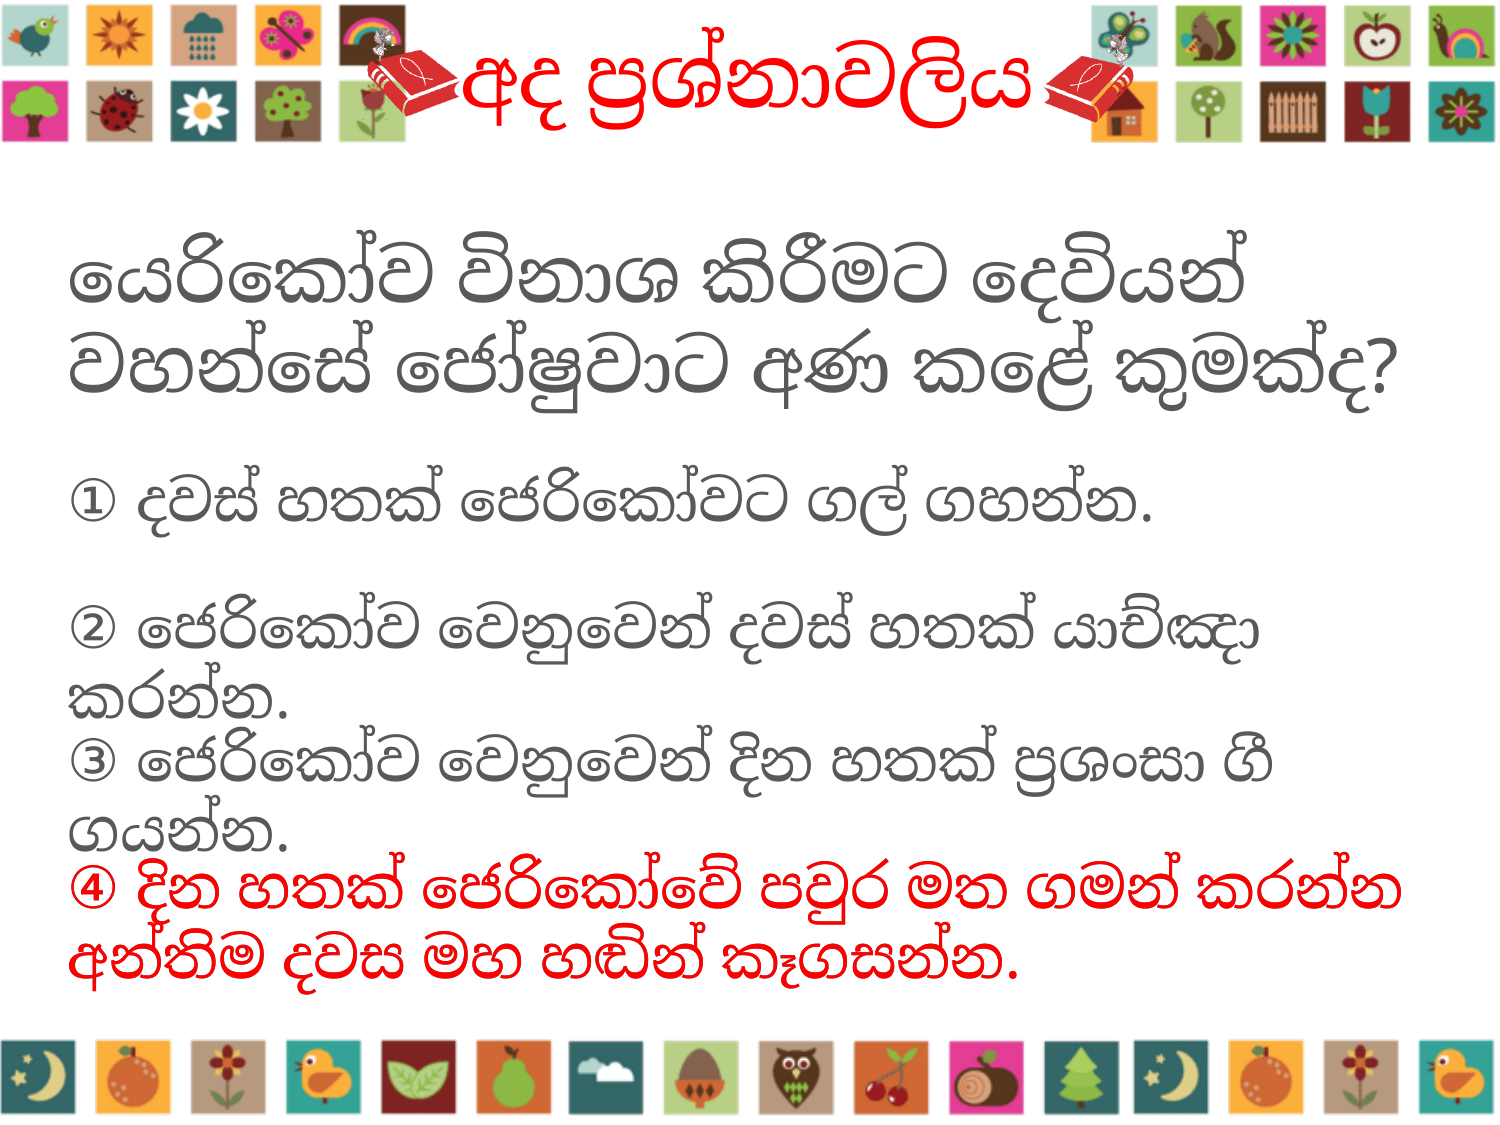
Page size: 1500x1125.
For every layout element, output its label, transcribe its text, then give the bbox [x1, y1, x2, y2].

text_box ④ දින හතක් ජෙරිකෝවේ පවුර මත ගමන් කරන්න අන්තිම දවස මහ හඬින් කෑගසන්න. [53, 842, 1483, 998]
text_box අද ප්‍රශ්නාවලිය [425, 16, 1076, 131]
text_box යෙරිකෝව විනාශ කිරීමට දෙවියන් වහන්සේ ජෝෂුවාට අණ කළේ කුමක්ද? [53, 219, 1436, 415]
text_box ① දවස් හතක් ජෙරිකෝවට ගල් ගහන්න. [53, 456, 1436, 541]
text_box ② ජෙරිකෝව වෙනුවෙන් දවස් හතක් යාච්ඤා කරන්න. [53, 582, 1436, 715]
picture [0, 3, 492, 150]
text_box ③ ජෙරිකෝව වෙනුවෙන් දින හතක් ප්‍රශංසා ගී ගයන්න. [53, 715, 1483, 842]
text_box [0, 1028, 1500, 1118]
picture [1011, 3, 1500, 150]
